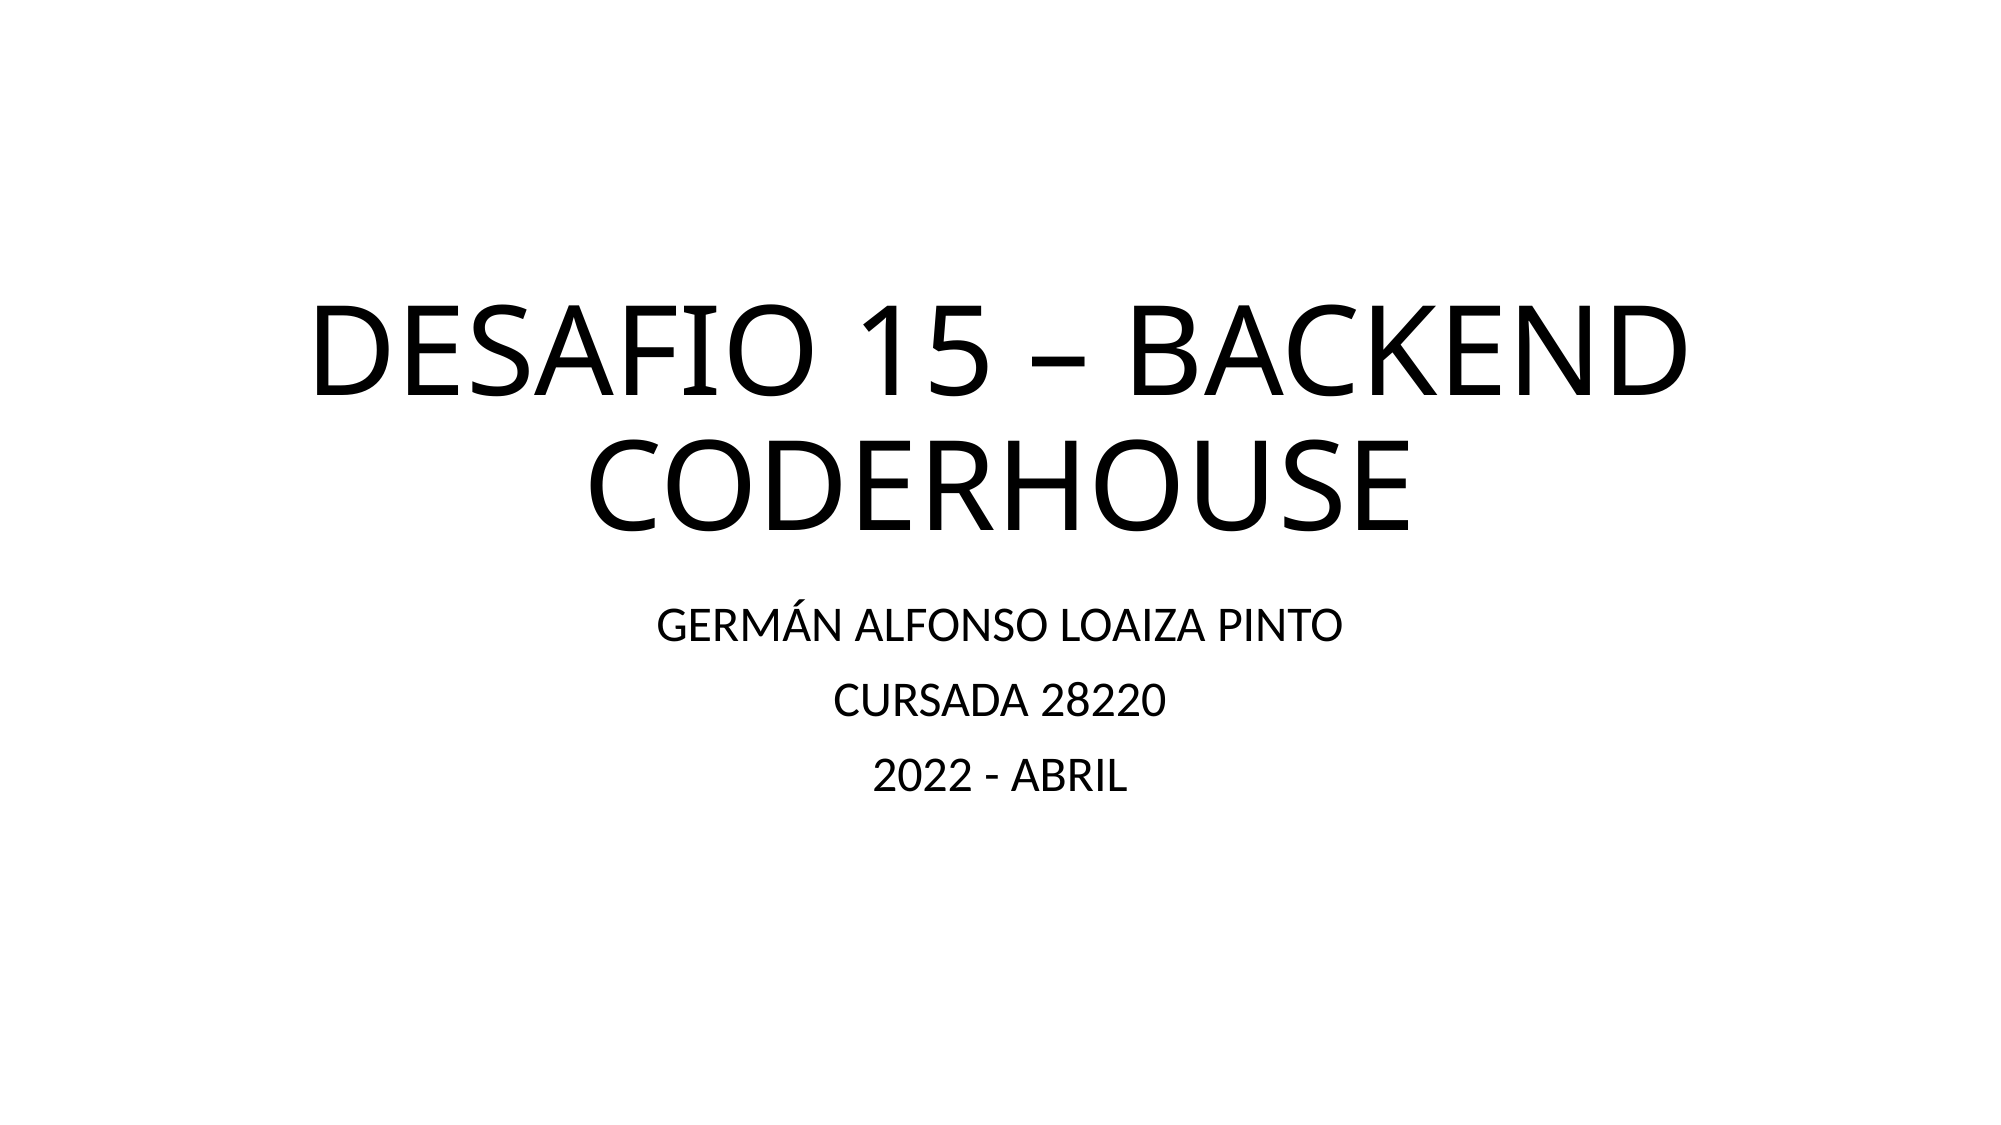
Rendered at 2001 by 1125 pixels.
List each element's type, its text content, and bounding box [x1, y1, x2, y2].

title DESAFIO 15 – BACKEND CODERHOUSE [249, 173, 1750, 566]
subtitle GERMÁN ALFONSO LOAIZA PINTO CURSADA 28220 2022 - ABRIL [249, 590, 1750, 863]
